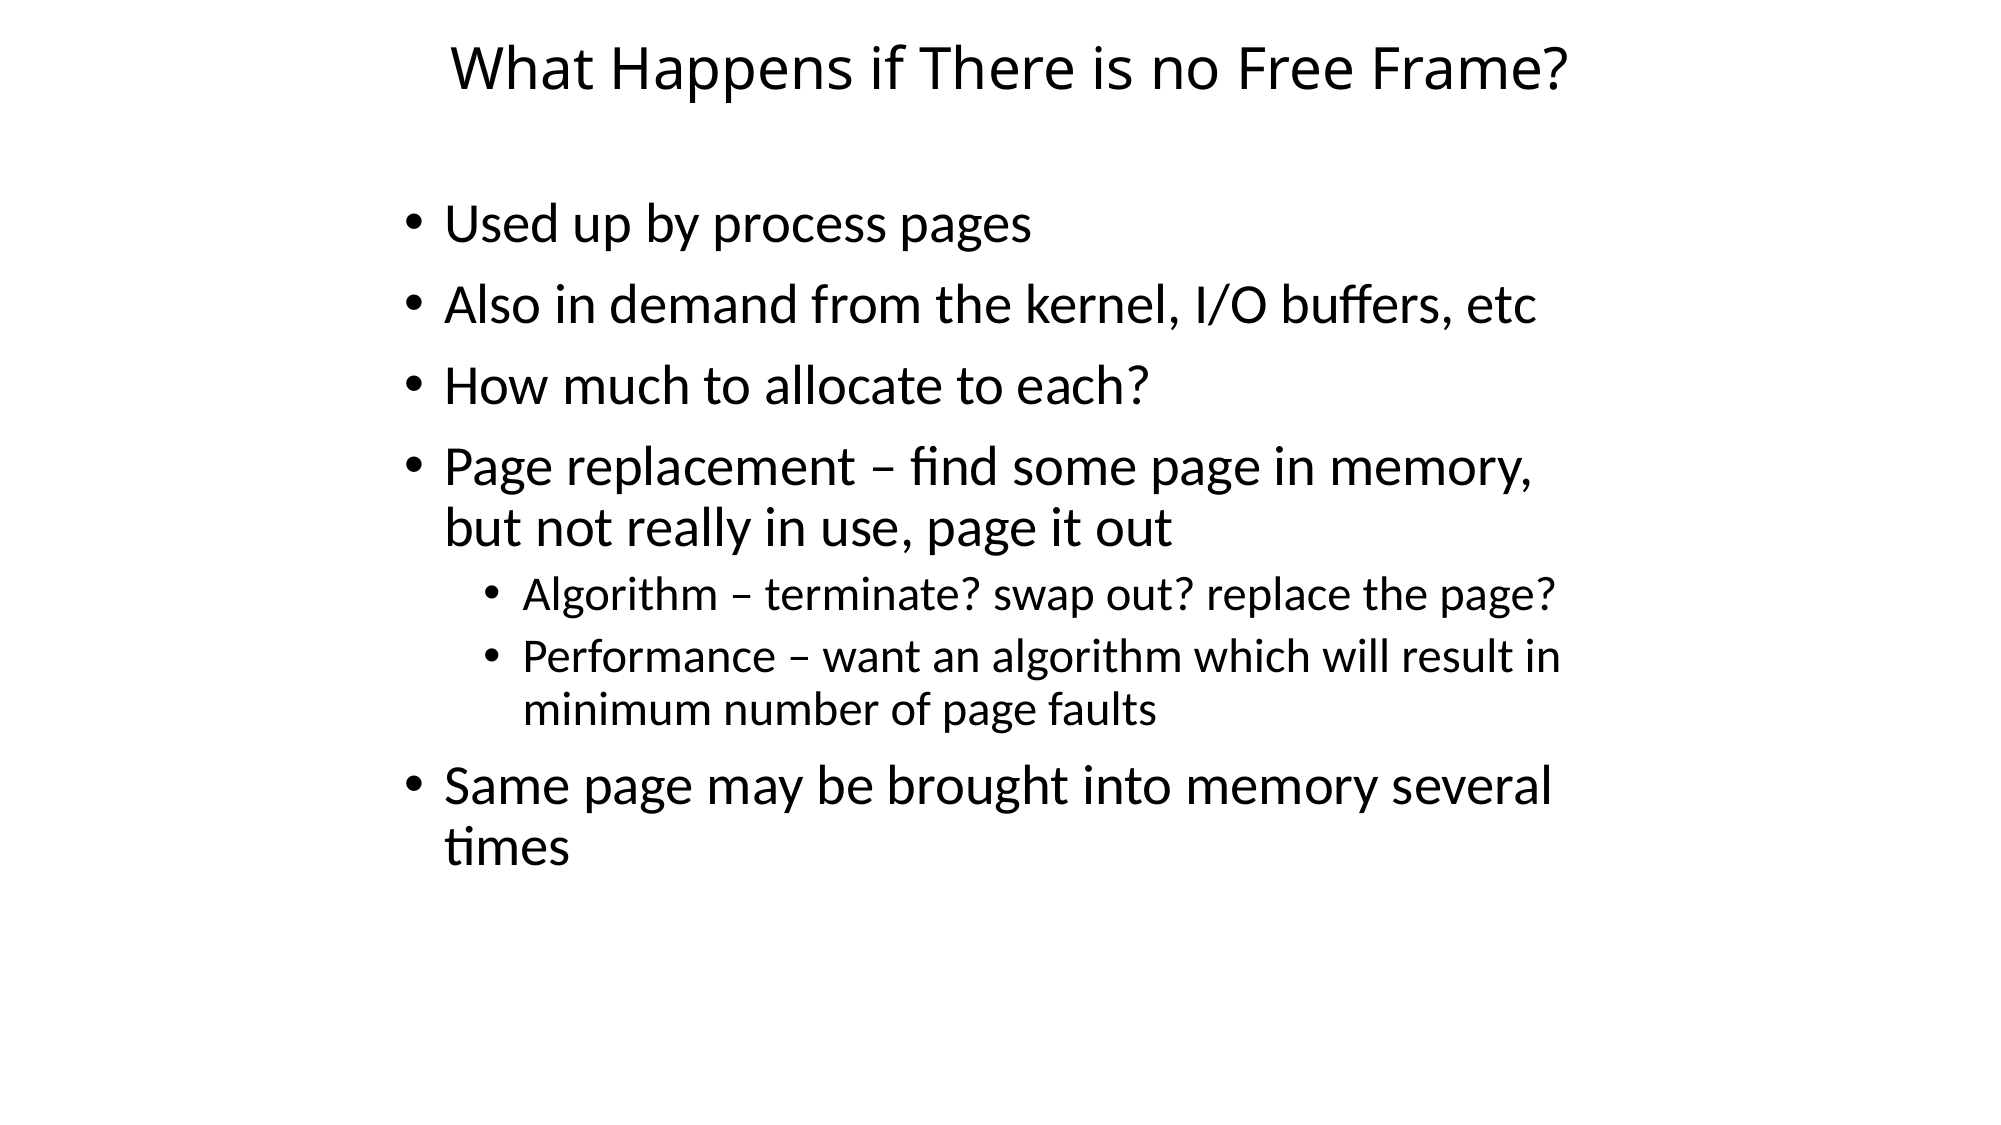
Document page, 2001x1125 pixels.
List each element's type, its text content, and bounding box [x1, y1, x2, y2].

title What Happens if There is no Free Frame? [435, 23, 1727, 119]
list Used up by process pages Also in demand from the kernel, I/O buffers, etc How much to allocate to each? Page replacement – find some page in memory, but not really in use, page it out Algorithm – terminate? swap out? replace the page? Performance – want an algorithm which will result in minimum number of page faults Same page may be brought into memory several times [389, 185, 1588, 926]
